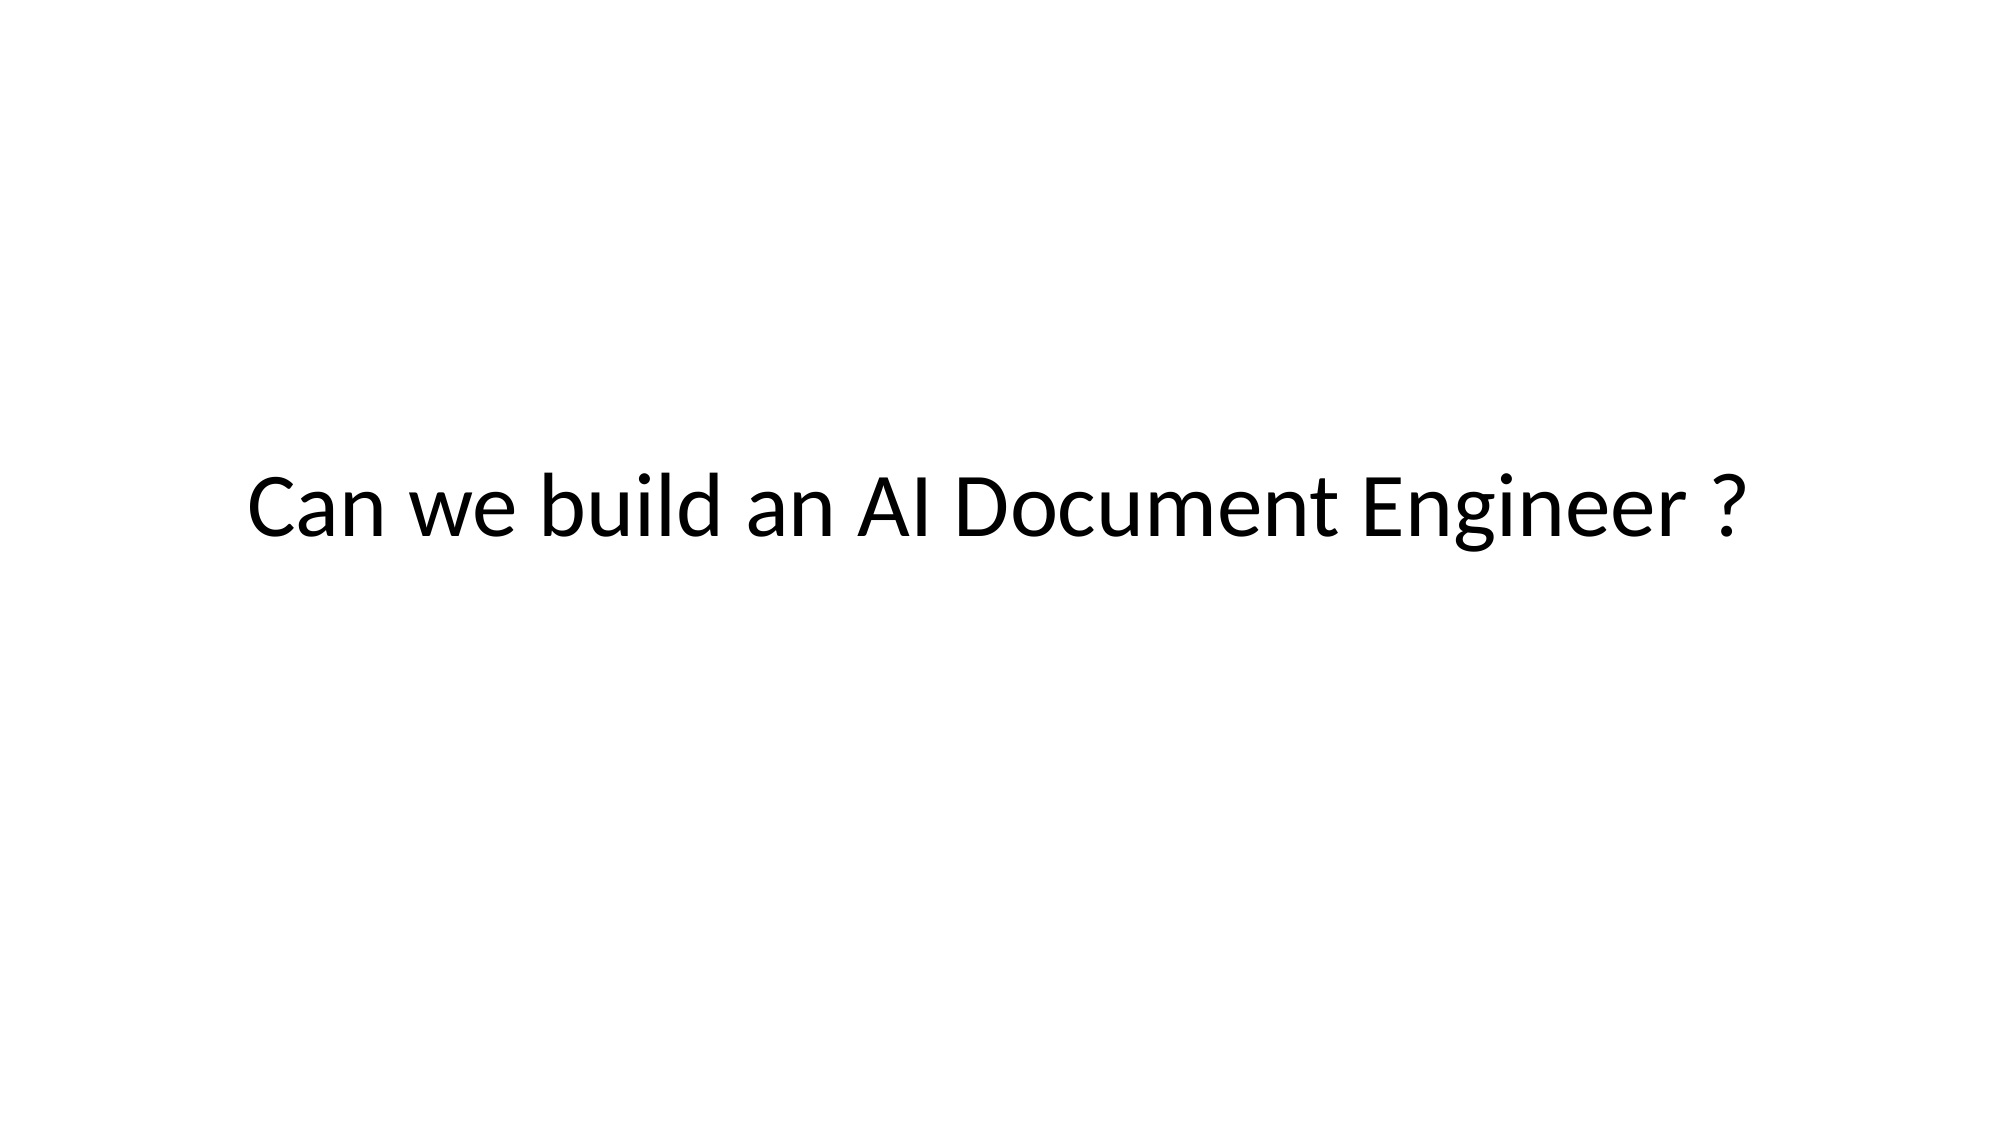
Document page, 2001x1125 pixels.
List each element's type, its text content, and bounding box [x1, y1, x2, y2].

text_box Can we build an AI Document Engineer ? [224, 393, 1776, 563]
